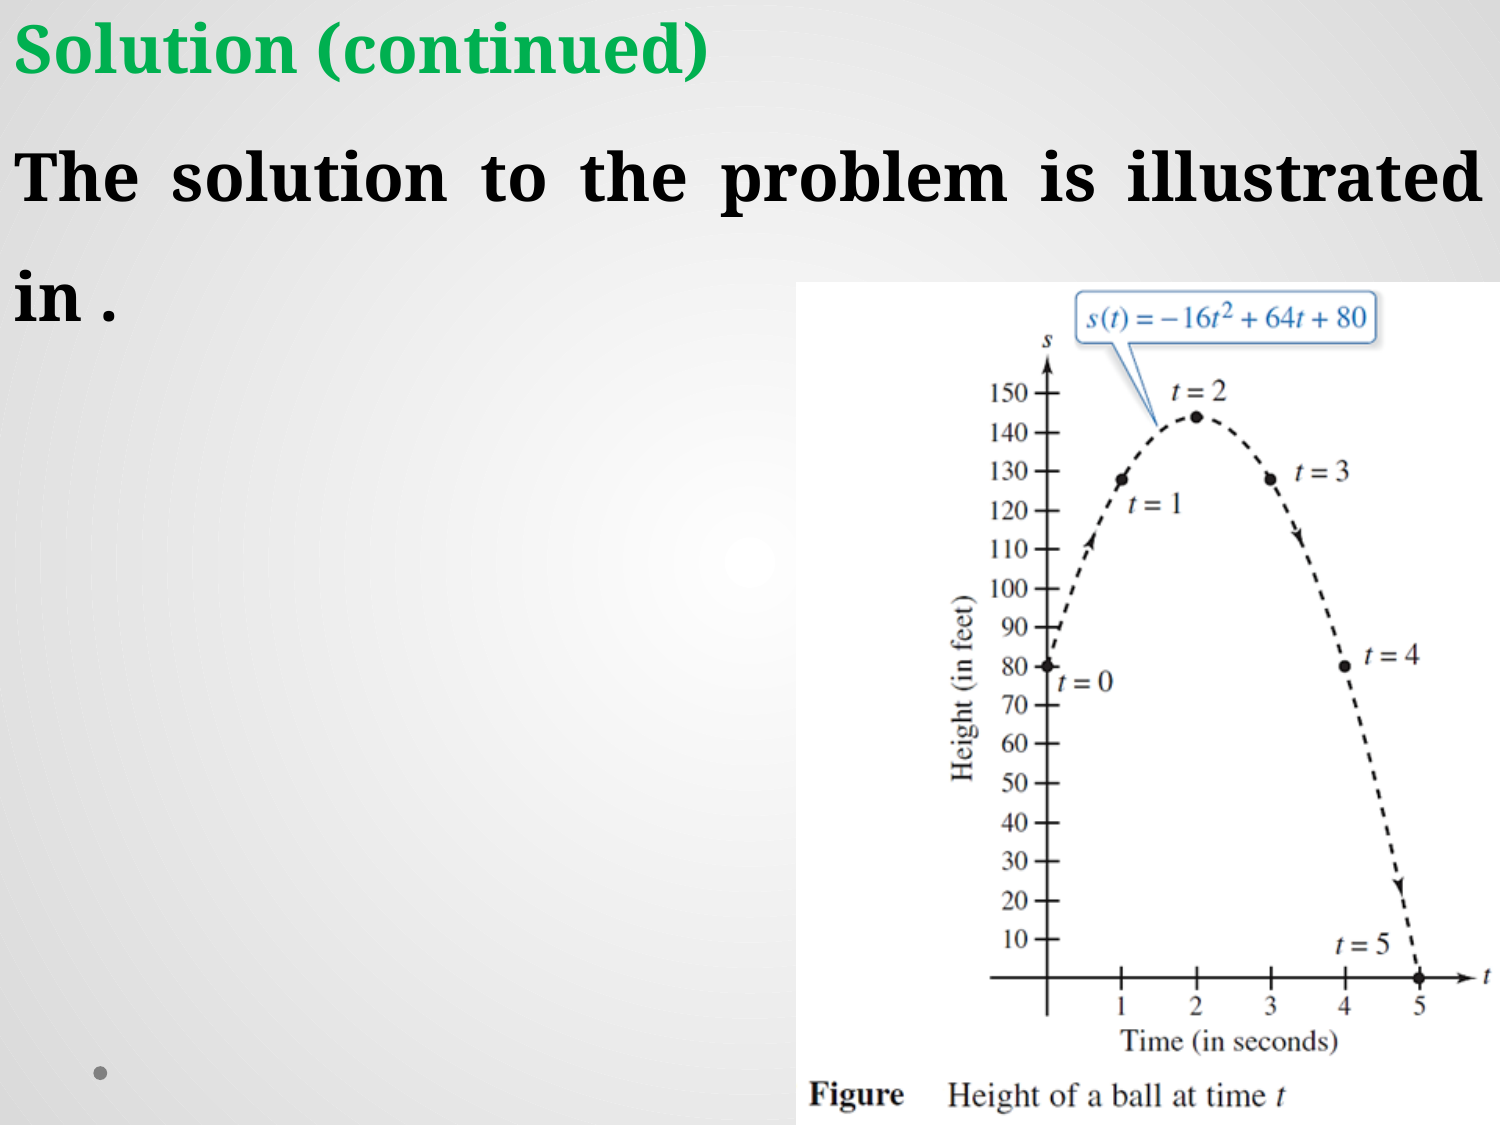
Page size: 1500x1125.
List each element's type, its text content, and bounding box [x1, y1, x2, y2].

picture [796, 282, 1500, 1125]
text_box Solution (continued) [0, 0, 1500, 95]
